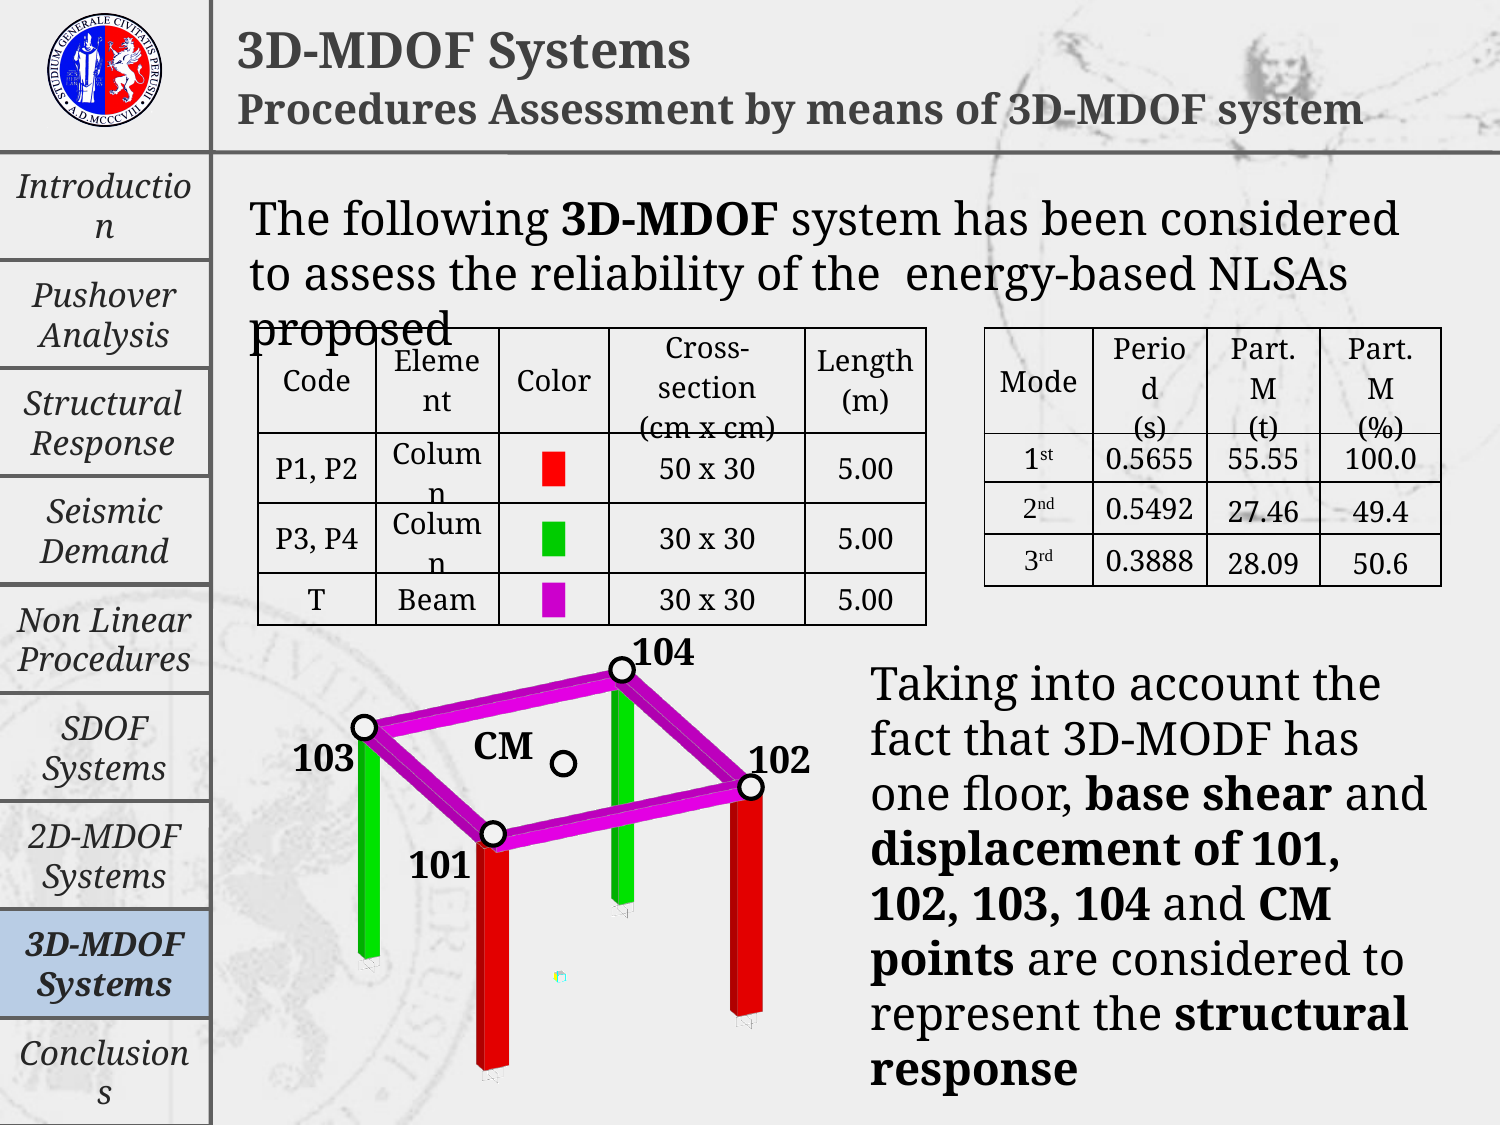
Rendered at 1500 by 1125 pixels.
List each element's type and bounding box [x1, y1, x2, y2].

text_box [0, 0, 1500, 1125]
picture [340, 647, 775, 1093]
